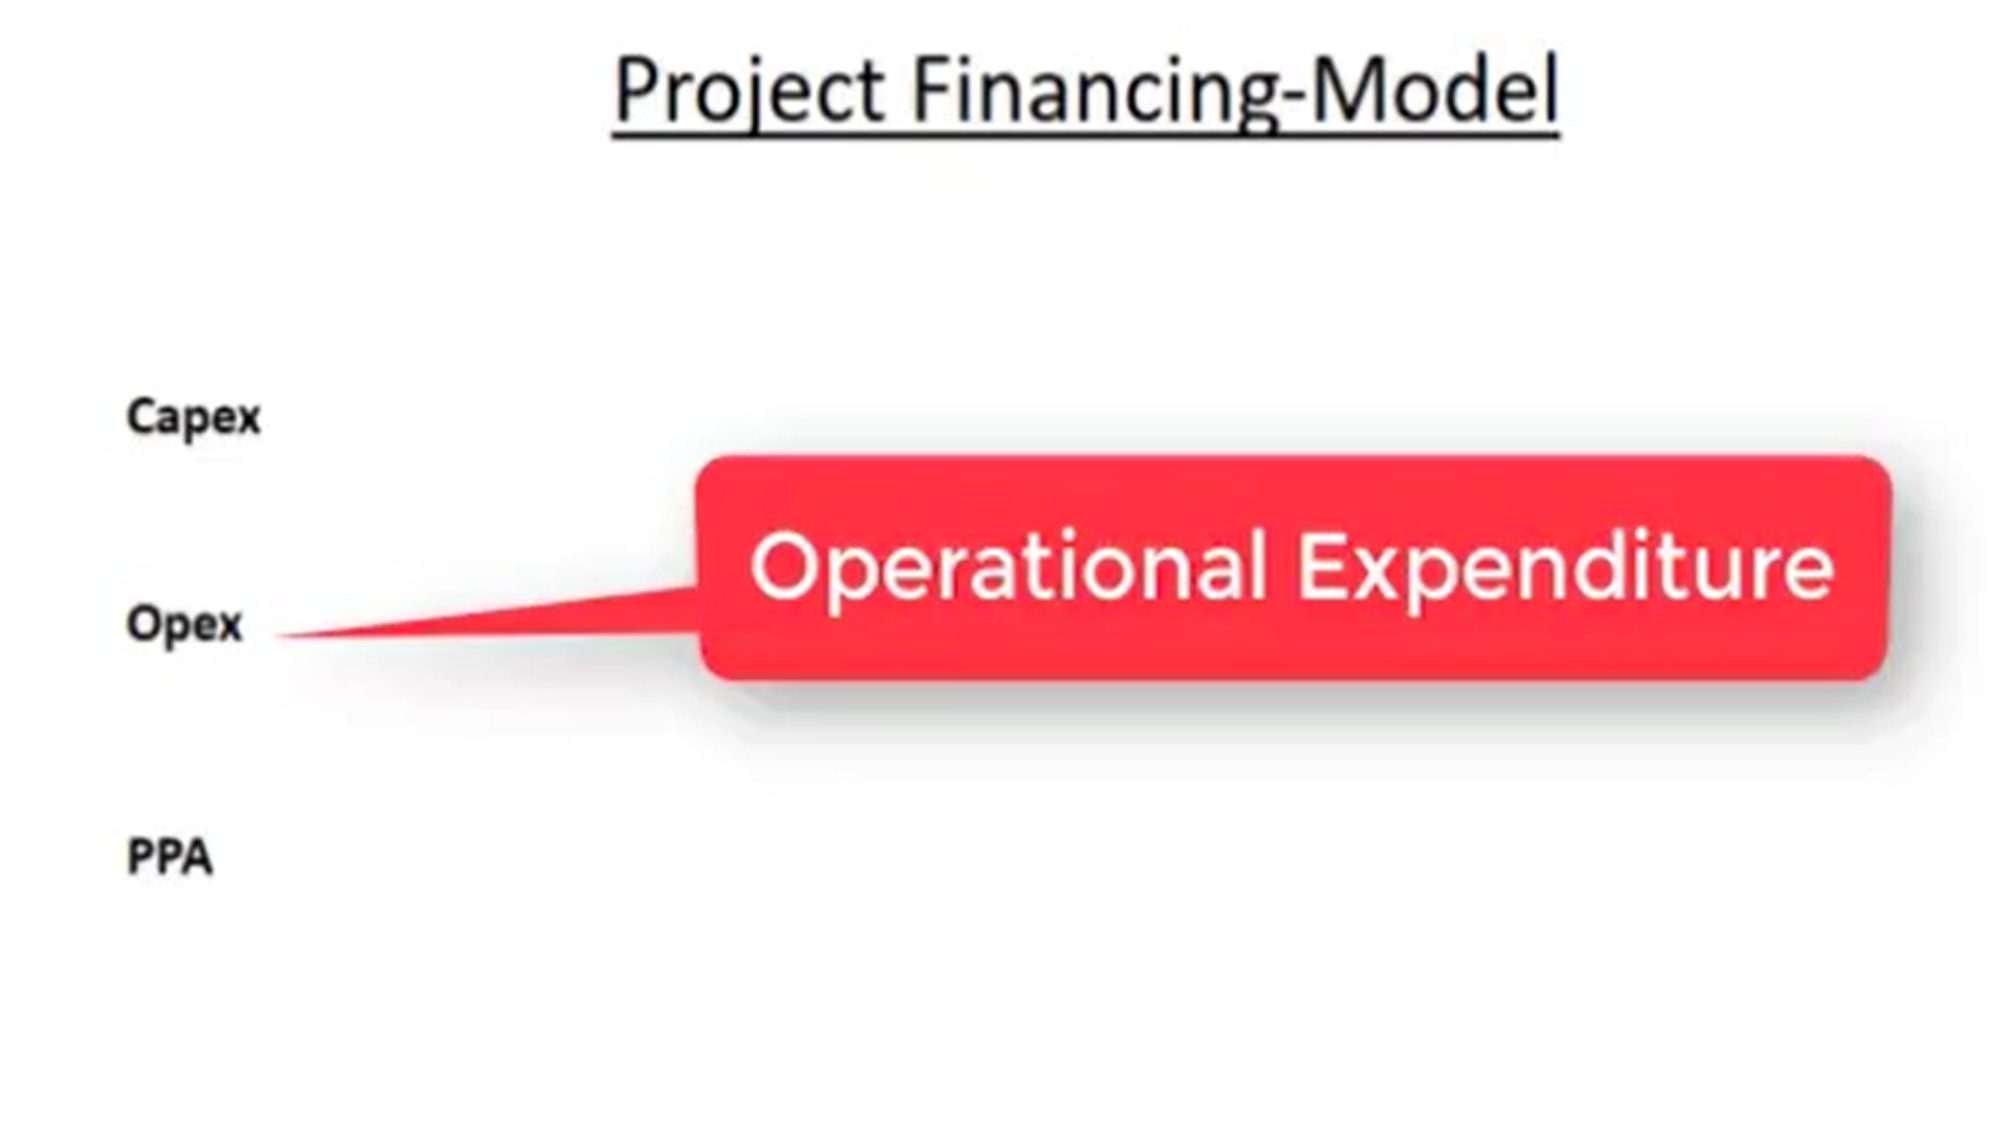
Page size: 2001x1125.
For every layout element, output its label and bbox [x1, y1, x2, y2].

list [0, 0, 2000, 1125]
